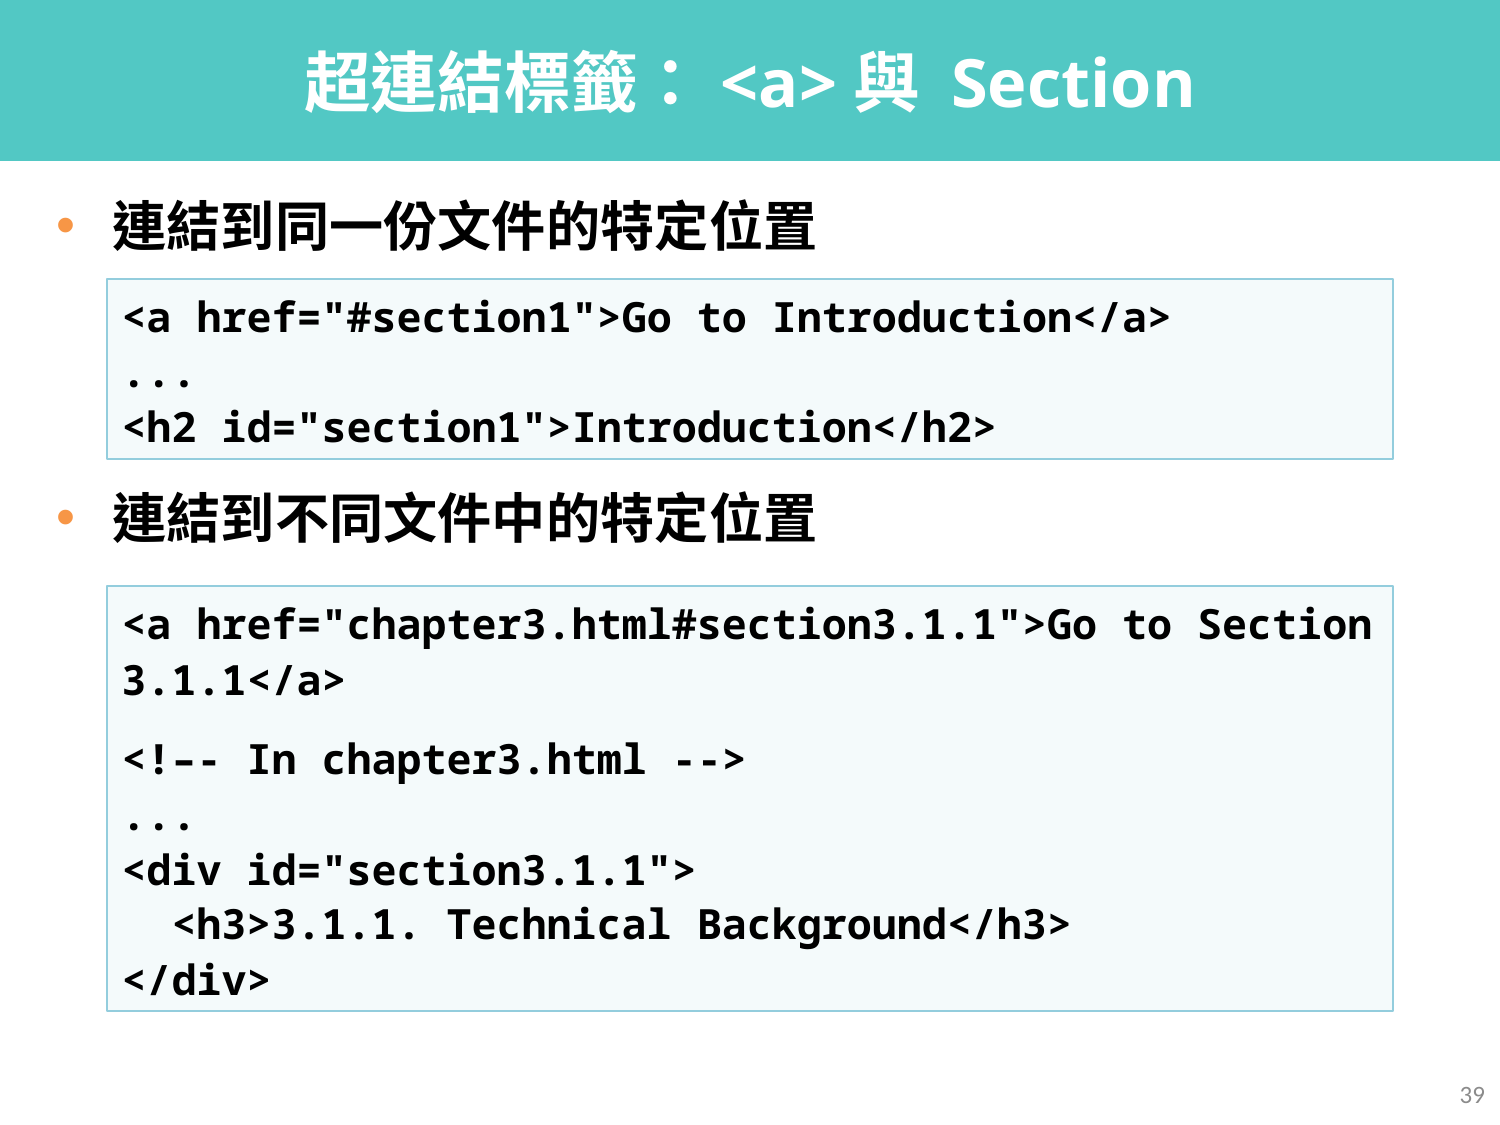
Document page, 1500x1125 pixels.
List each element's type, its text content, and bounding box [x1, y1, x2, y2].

slide_number 39 [1425, 1074, 1500, 1113]
list 連結到同一份文件的特定位置 連結到不同文件中的特定位置 [41, 184, 1459, 1106]
text_box <a href="#section1">Go to Introduction</a> ... <h2 id="section1">Introduction</h2> [106, 278, 1394, 459]
title 超連結標籤：<a>與 Section [0, 0, 1500, 161]
text_box <a href="chapter3.html#section3.1.1">Go to Section 3.1.1</a> <!–- In chapter3.html --> ... <div id="section3.1.1"> <h3>3.1.1. Technical Background</h3> </div> [106, 586, 1394, 1011]
